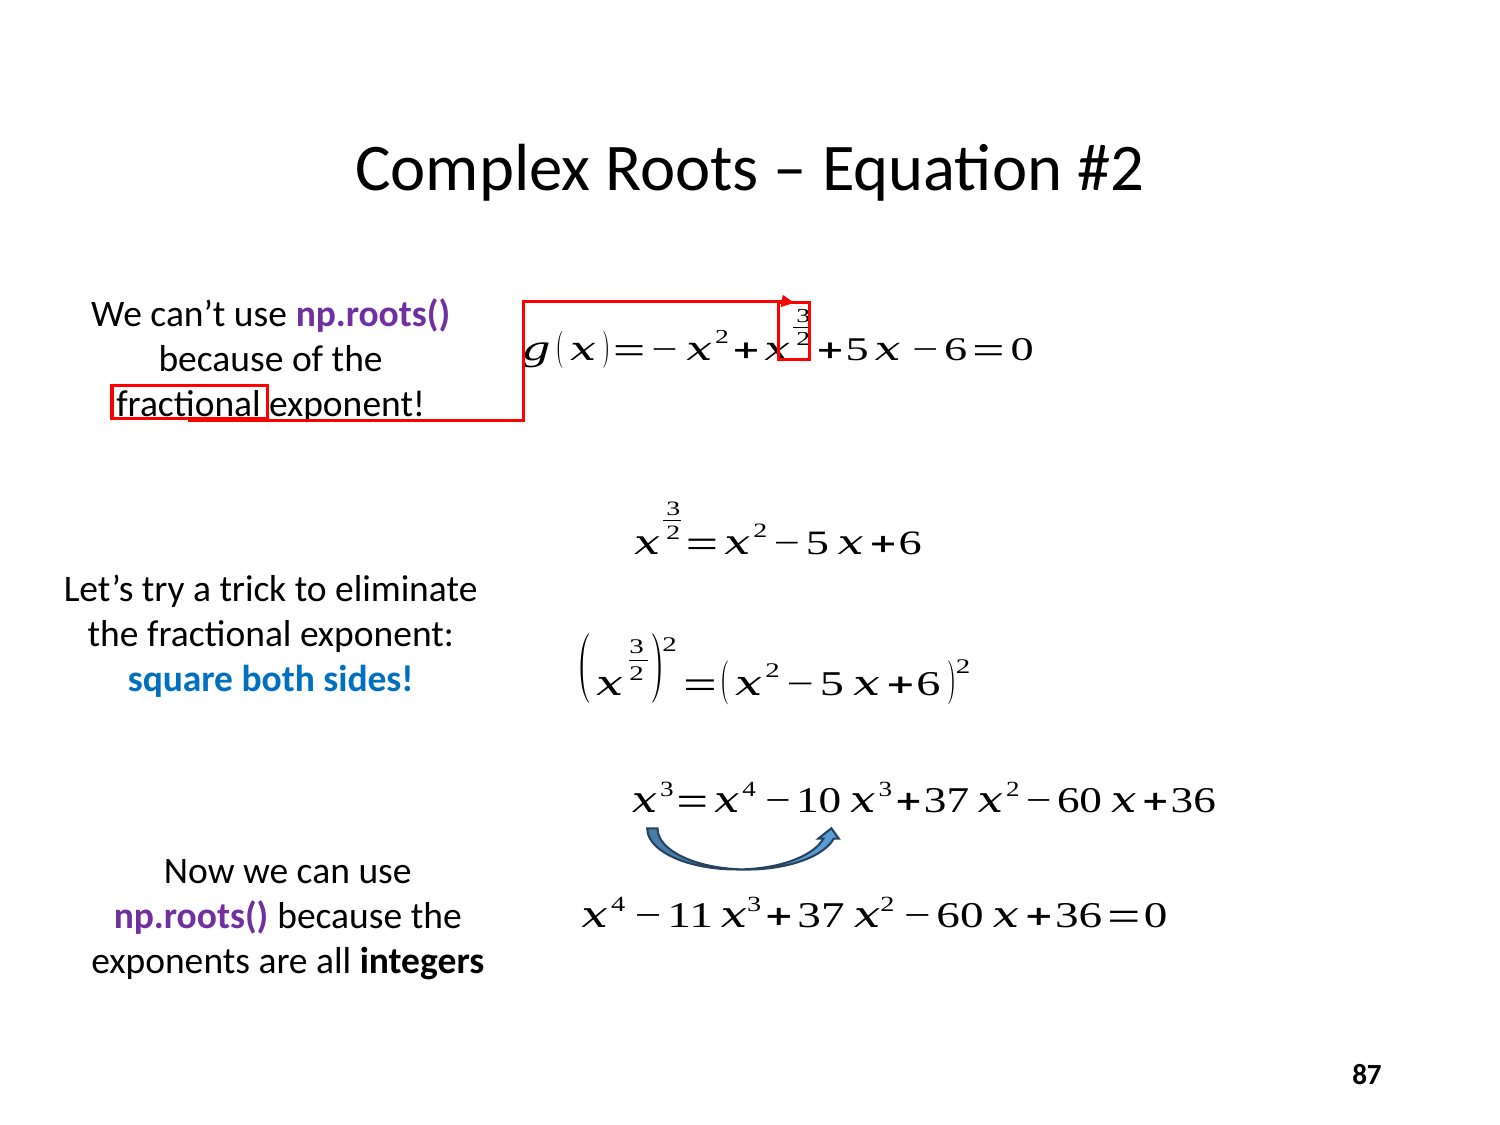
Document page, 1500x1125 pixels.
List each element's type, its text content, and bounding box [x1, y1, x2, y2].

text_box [433, 58, 550, 663]
text_box We can’t use np.roots() because of the fractional exponent! [72, 281, 433, 431]
text_box Now we can use np.roots() because the exponents are all integers [72, 838, 504, 989]
text_box [778, 302, 810, 360]
title Complex Roots – Equation #2 [103, 59, 433, 278]
text_box [645, 826, 841, 871]
text_box Let’s try a trick to eliminate the fractional exponent: square both sides! [38, 556, 504, 706]
text_box [111, 384, 269, 420]
title Complex Roots – Equation #2 [550, 59, 1397, 278]
slide_number 87 [1059, 1042, 1397, 1103]
